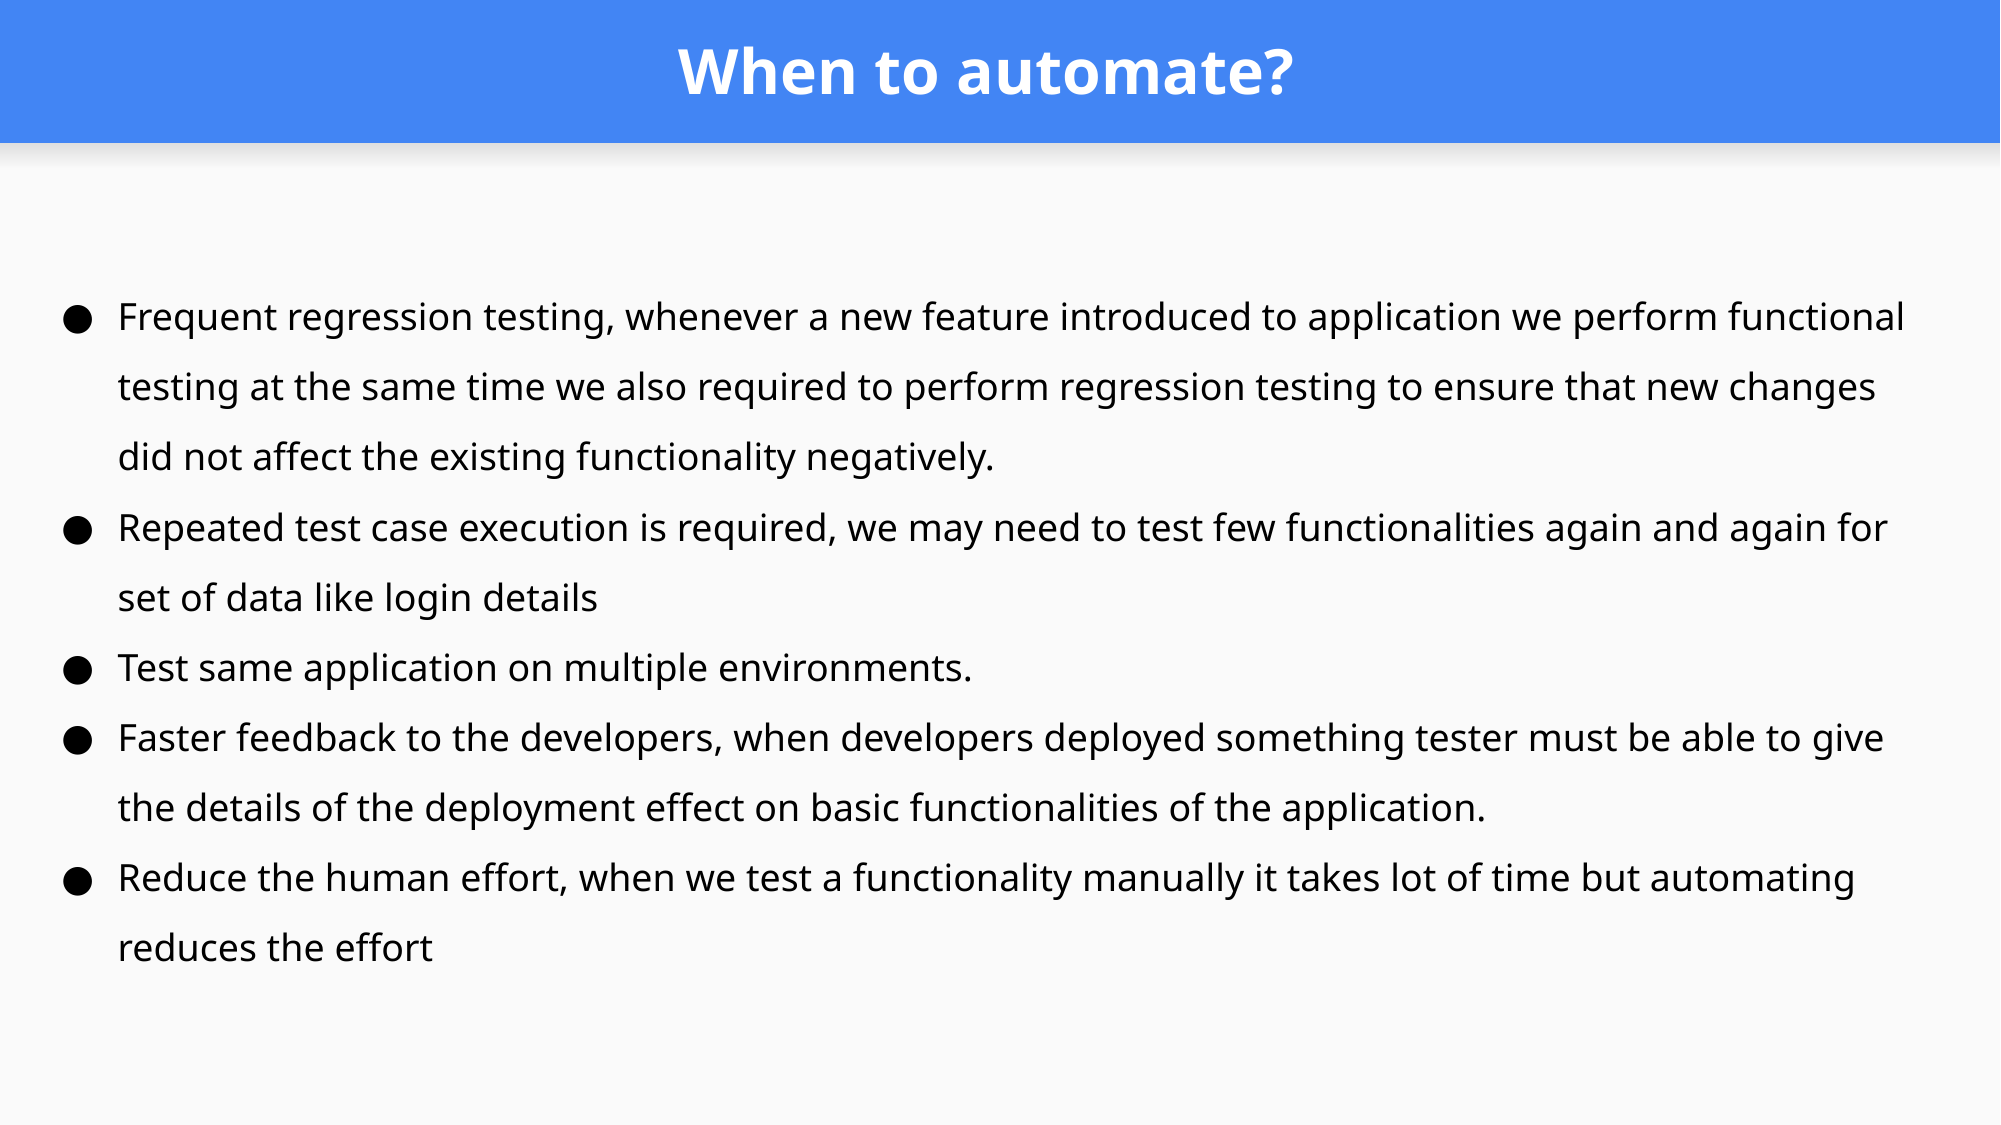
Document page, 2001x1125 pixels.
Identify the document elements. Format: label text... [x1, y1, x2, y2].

text_box Frequent regression testing, whenever a new feature introduced to application we perform functional testing at the same time we also required to perform regression testing to ensure that new changes did not affect the existing functionality negatively. Repeated test case execution is required, we may need to test few functionalities again and again for set of data like login details Test same application on multiple environments. Faster feedback to the developers, when developers deployed something tester must be able to give the details of the deployment effect on basic functionalities of the application. Reduce the human effort, when we test a functionality manually it takes lot of time but automating reduces the effort [27, 166, 1946, 1071]
title When to automate? [21, 3, 1953, 136]
